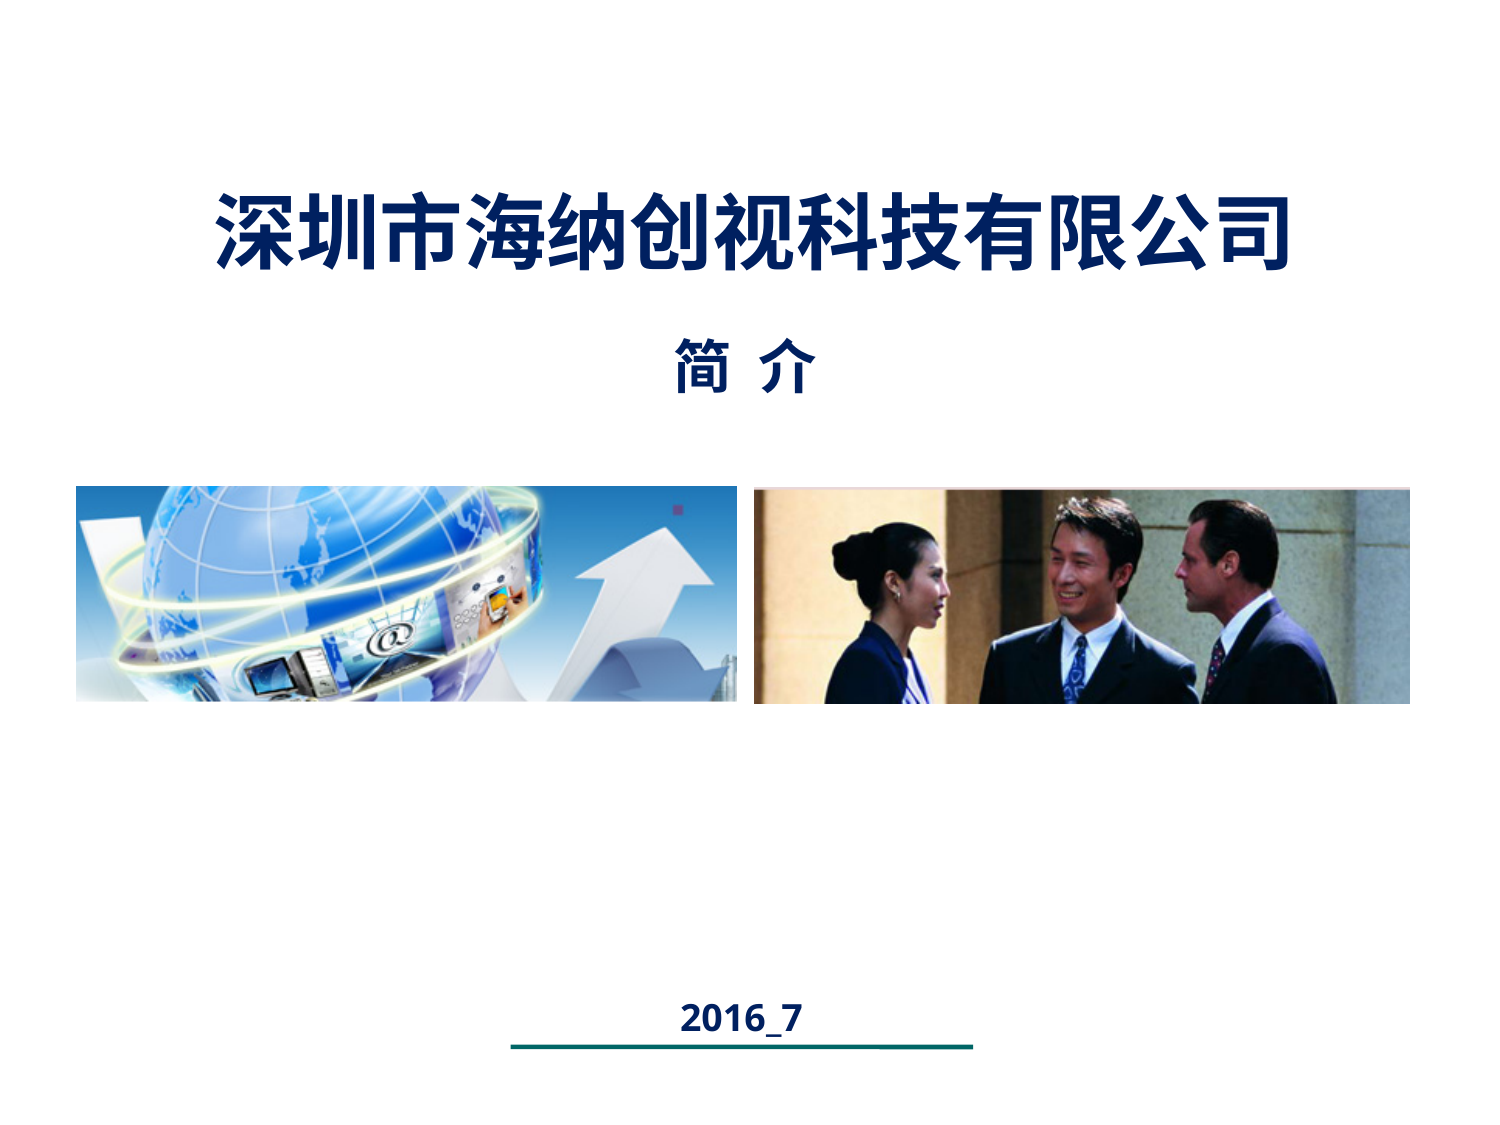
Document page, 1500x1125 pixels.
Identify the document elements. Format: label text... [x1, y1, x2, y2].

text_box 2016_7 [665, 986, 818, 1046]
picture [76, 486, 737, 705]
text_box 简 介 [658, 323, 832, 408]
picture [753, 487, 1410, 705]
text_box 深圳市海纳创视科技有限公司 [198, 172, 1311, 288]
